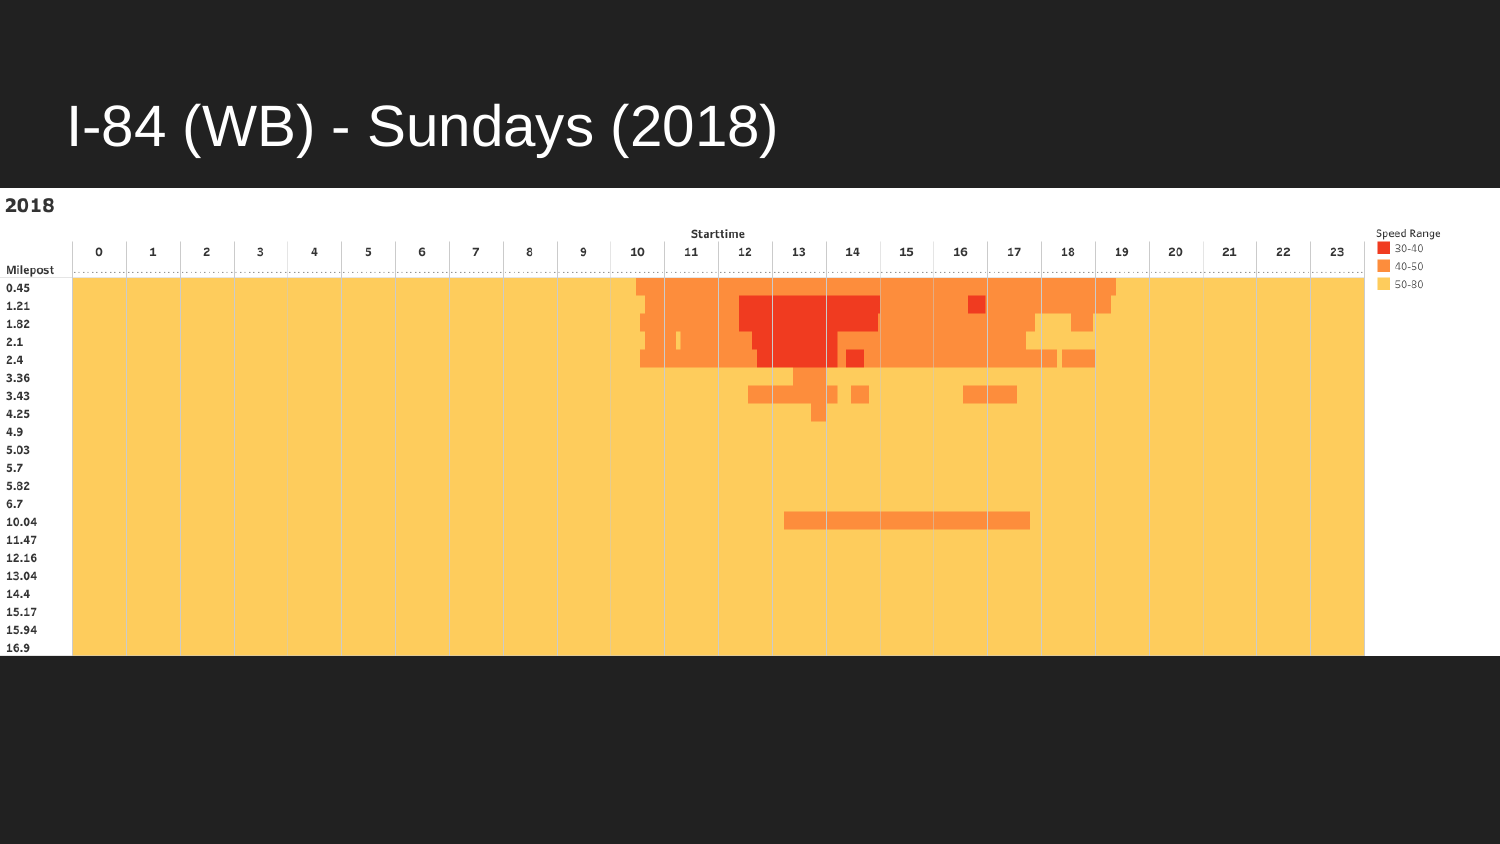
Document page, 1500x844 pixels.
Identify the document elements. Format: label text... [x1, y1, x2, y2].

title I-84 (WB) - Sundays (2018) [51, 72, 1449, 167]
picture [0, 188, 1500, 656]
